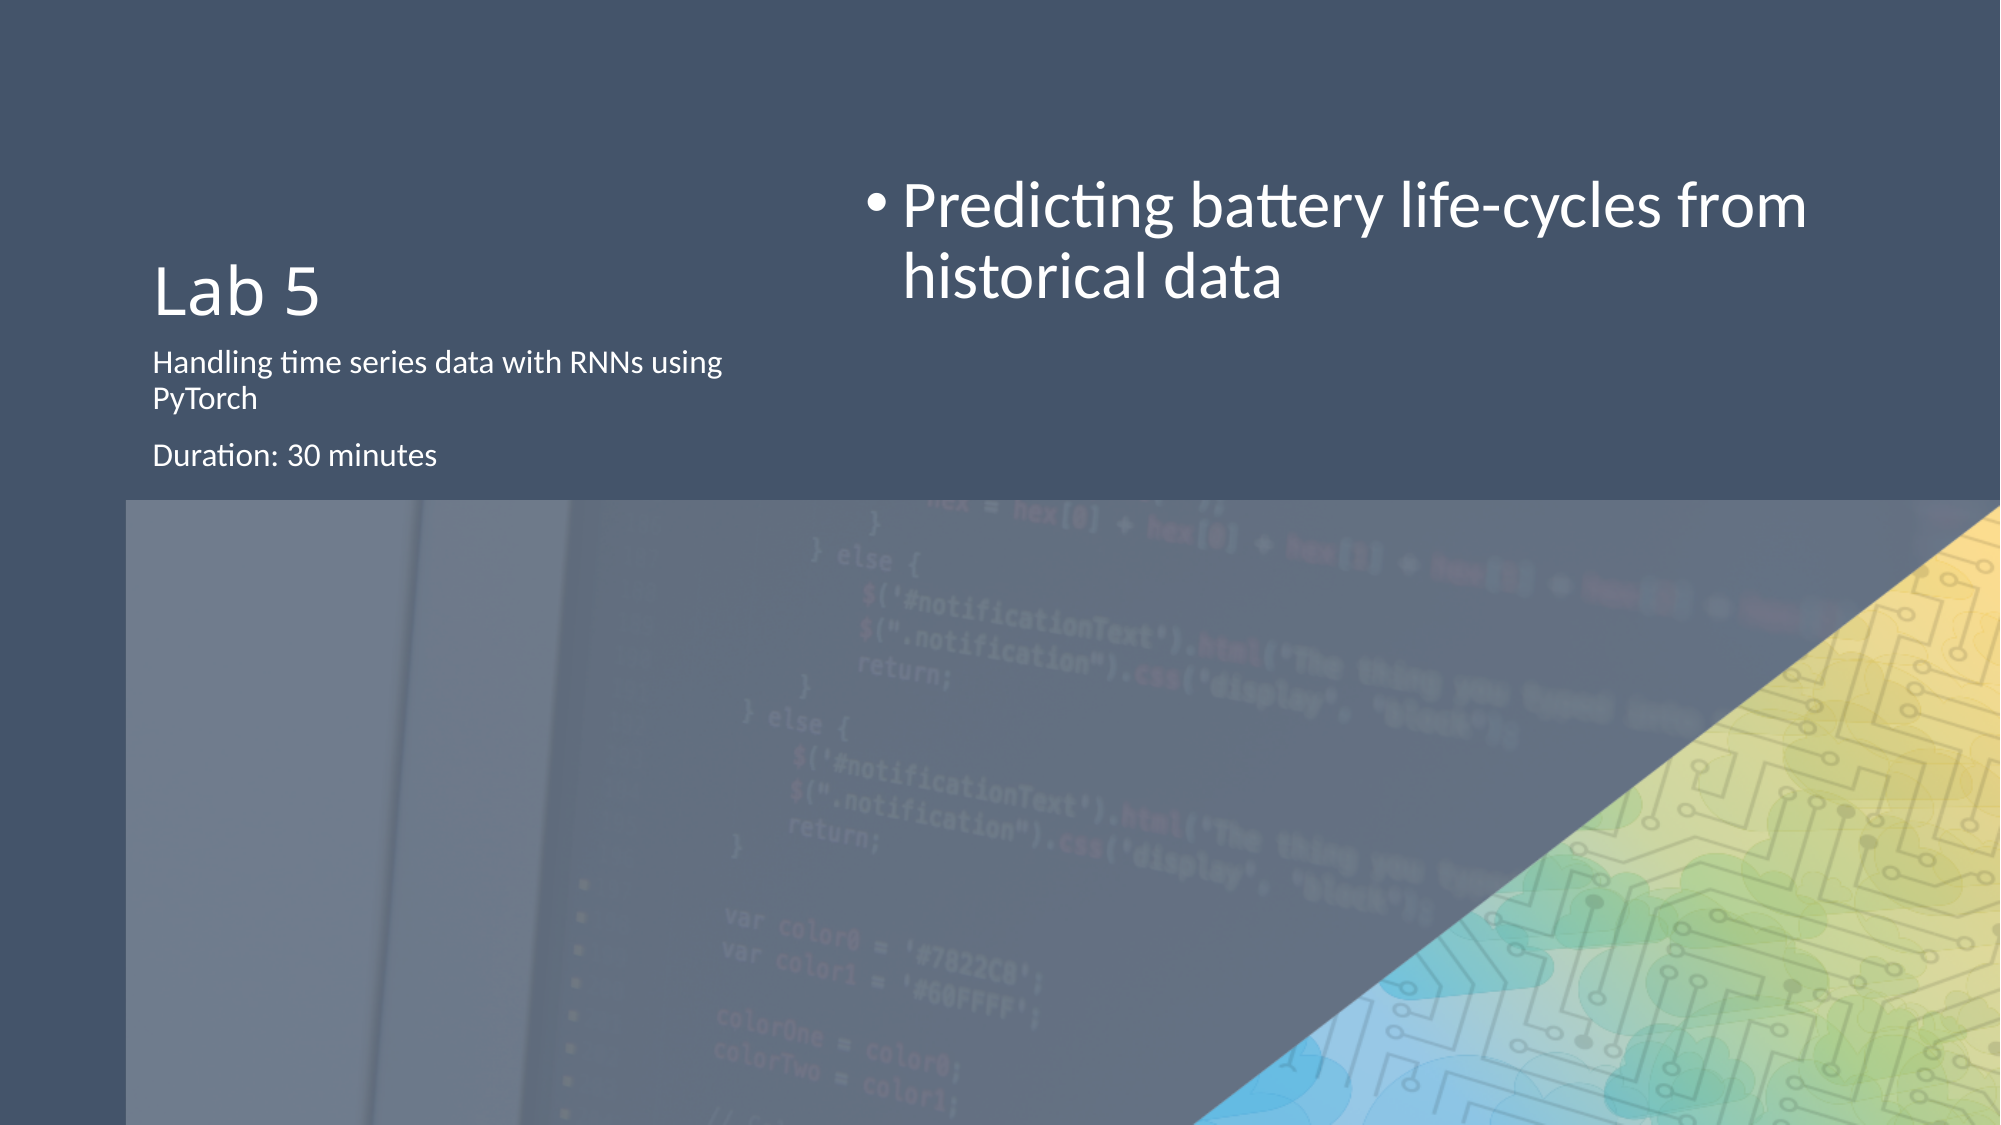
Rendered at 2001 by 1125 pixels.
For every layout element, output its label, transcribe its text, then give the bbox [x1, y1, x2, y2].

list Predicting battery life-cycles from historical data [850, 161, 1863, 962]
picture [0, 500, 2000, 1125]
title Lab 5 [137, 75, 783, 337]
list Handling time series data with RNNs using PyTorch Duration: 30 minutes [137, 337, 783, 963]
